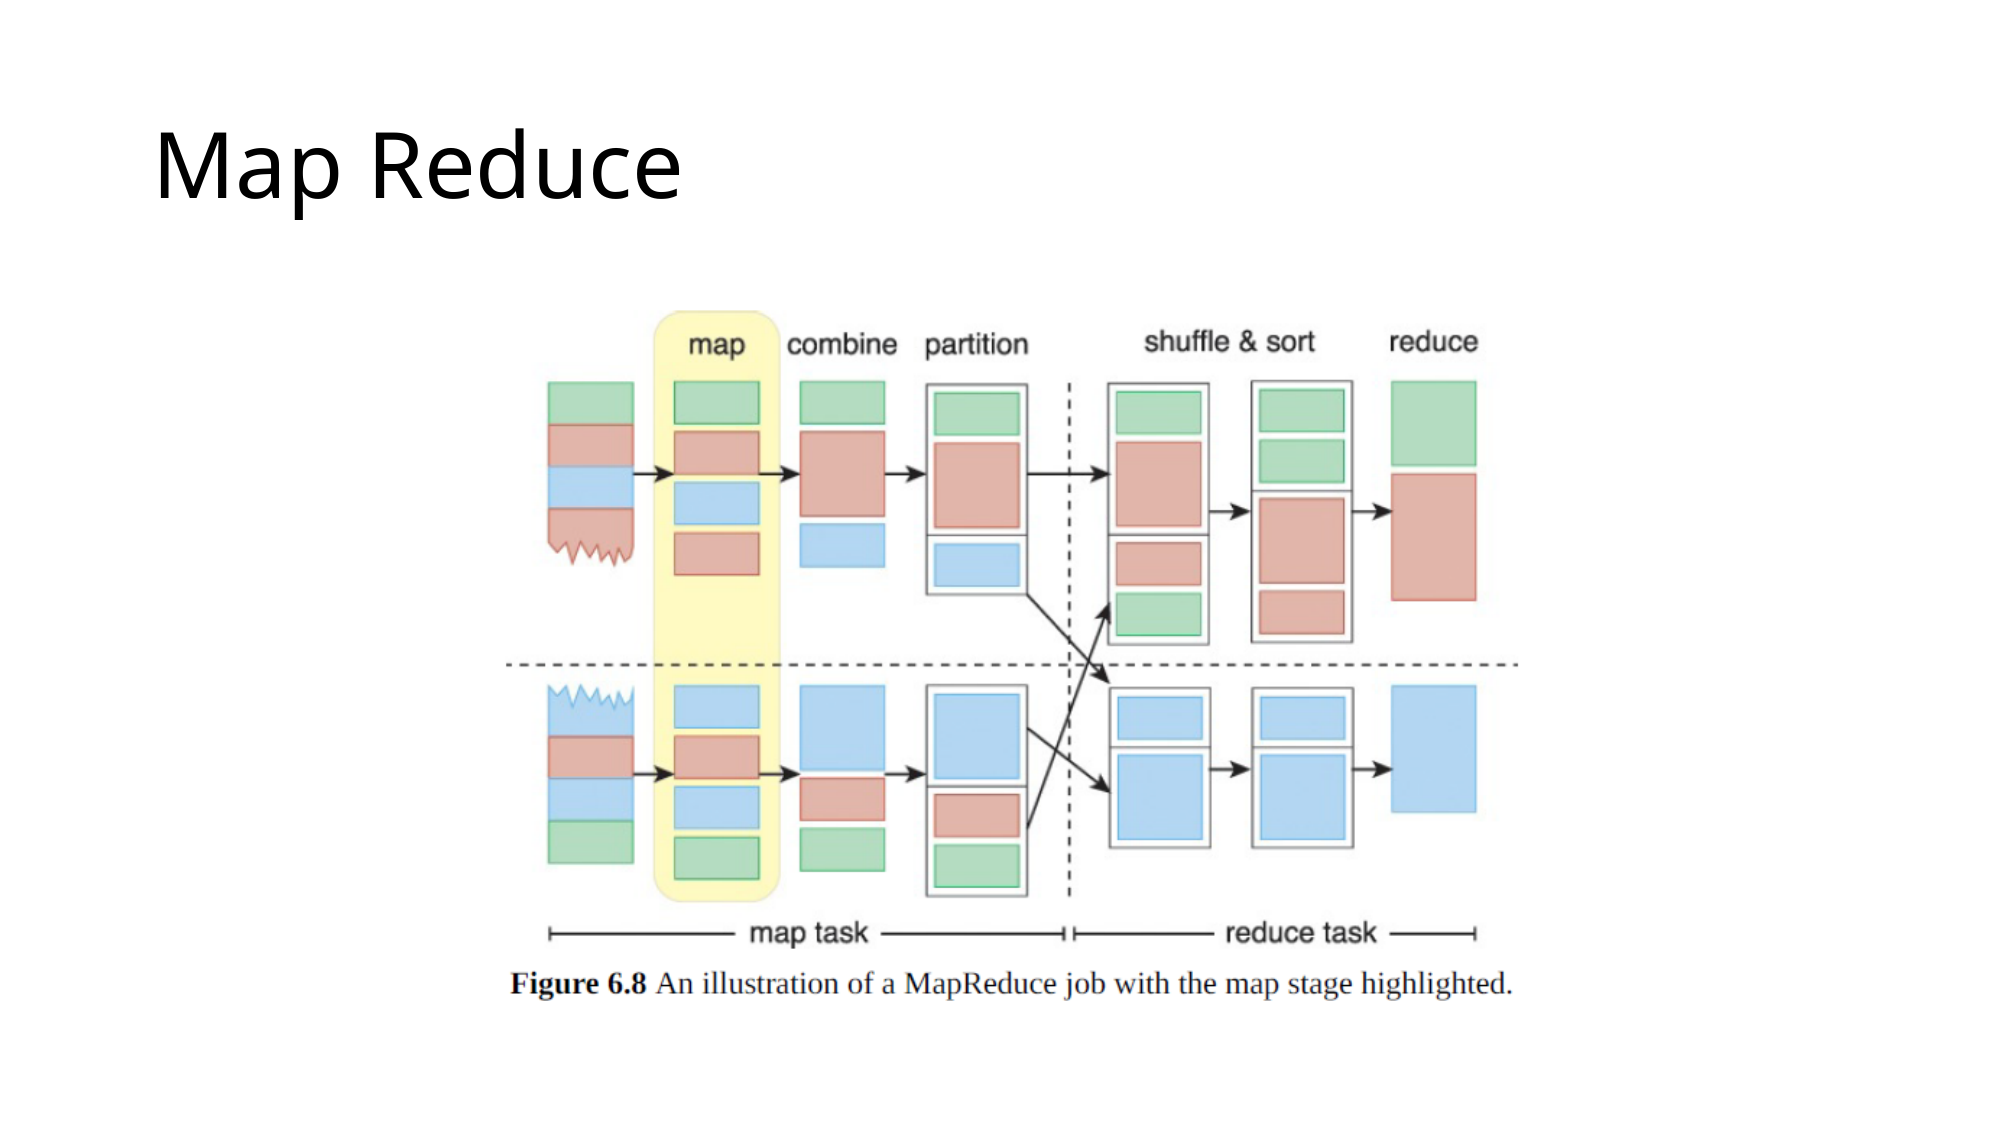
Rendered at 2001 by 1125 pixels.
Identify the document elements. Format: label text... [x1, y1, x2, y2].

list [424, 299, 1576, 1014]
title Map Reduce [137, 59, 1863, 278]
